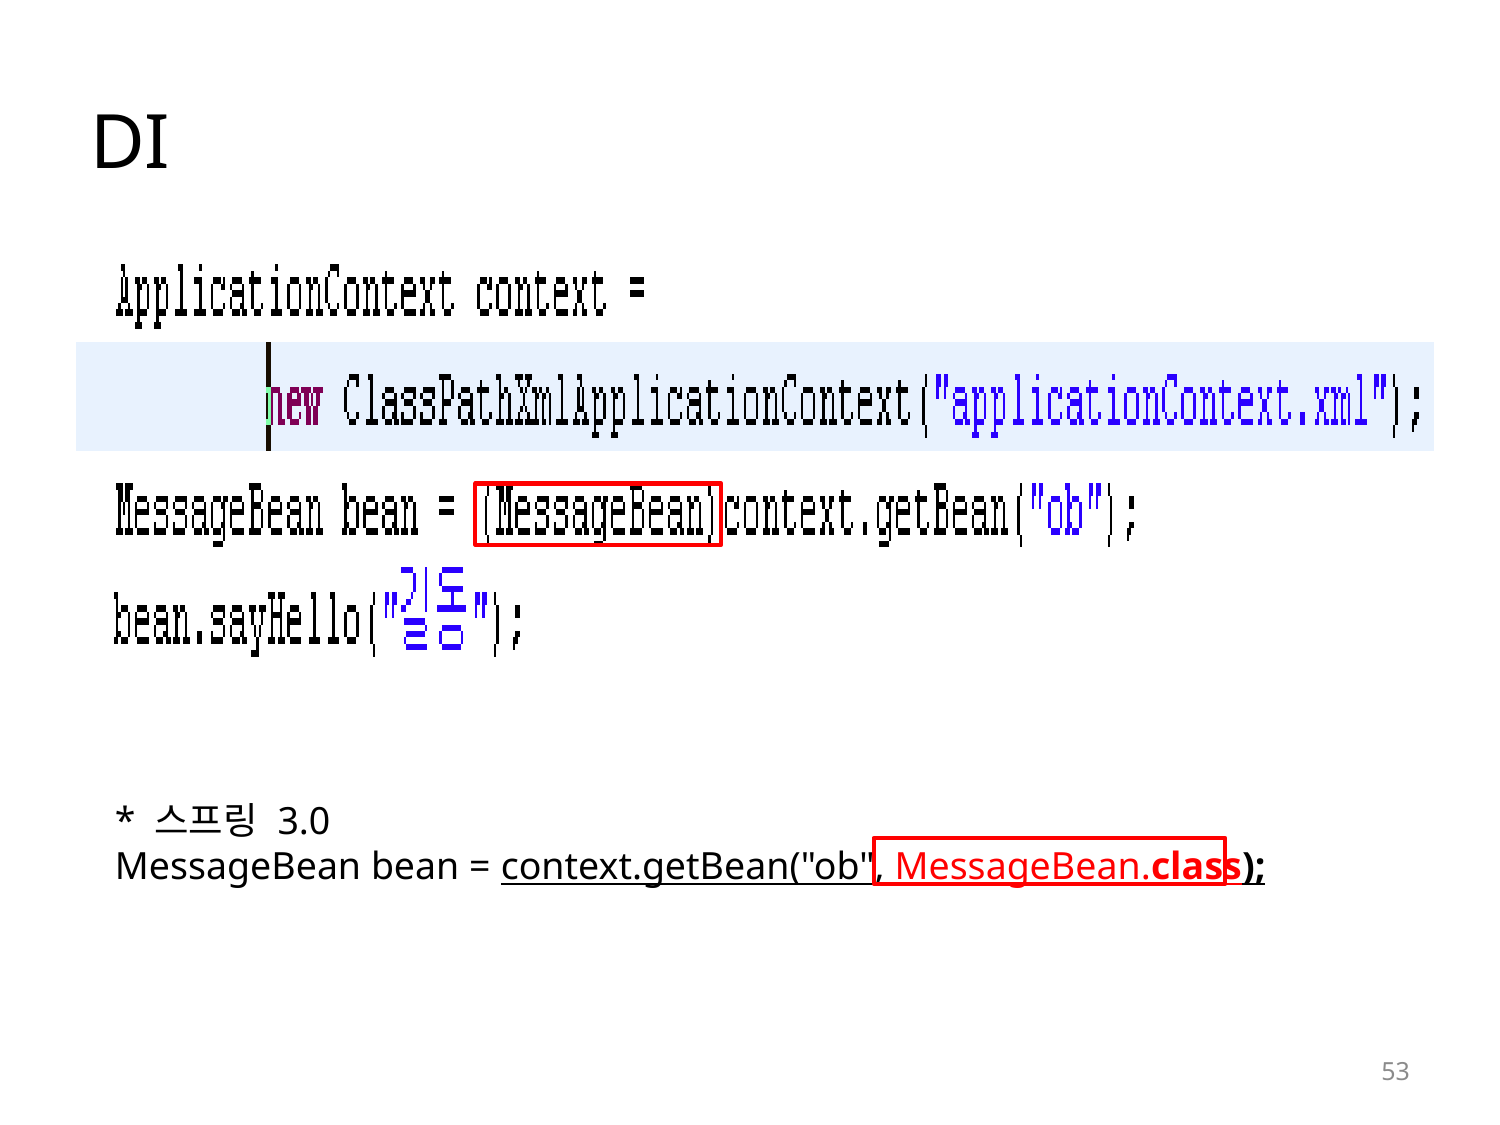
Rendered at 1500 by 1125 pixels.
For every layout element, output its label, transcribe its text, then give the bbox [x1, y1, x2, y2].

slide_number 53 [1074, 1042, 1425, 1103]
title DI [75, 45, 1425, 207]
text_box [76, 207, 1434, 988]
